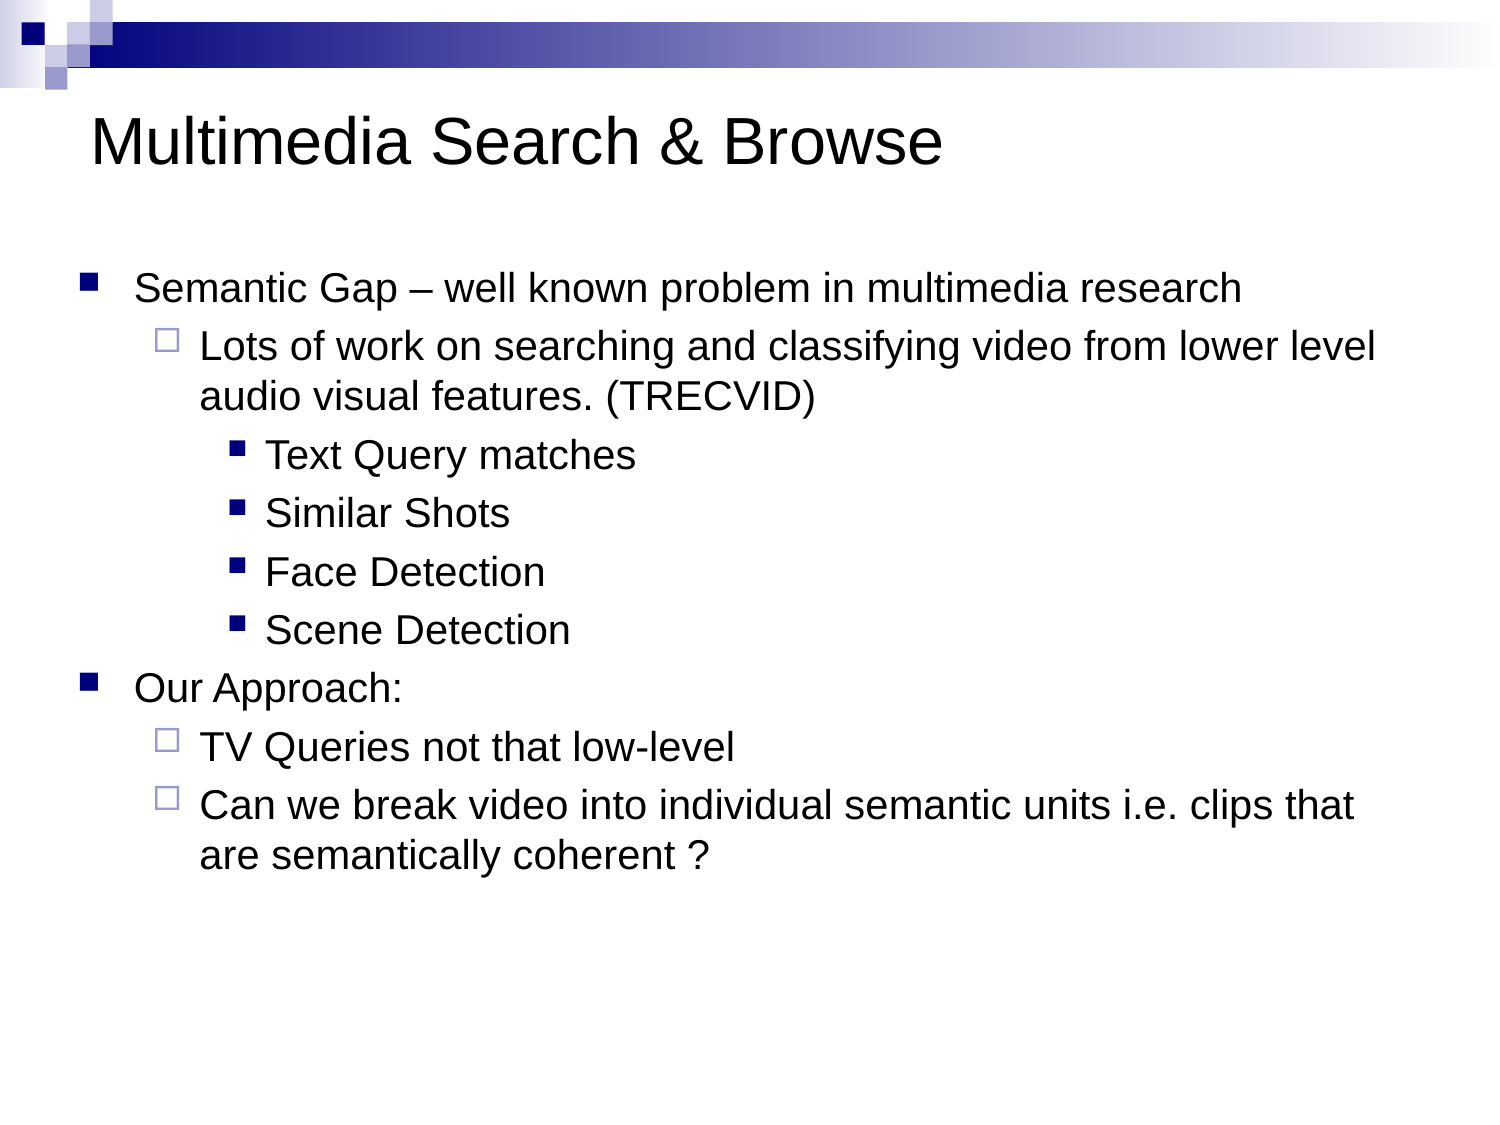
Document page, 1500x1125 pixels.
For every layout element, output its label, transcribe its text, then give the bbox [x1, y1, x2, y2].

title Multimedia Search & Browse [75, 75, 1425, 200]
list Semantic Gap – well known problem in multimedia research Lots of work on searching and classifying video from lower level audio visual features. (TRECVID) Text Query matches Similar Shots Face Detection Scene Detection Our Approach: TV Queries not that low-level Can we break video into individual semantic units i.e. clips that are semantically coherent ? [62, 200, 1413, 1000]
